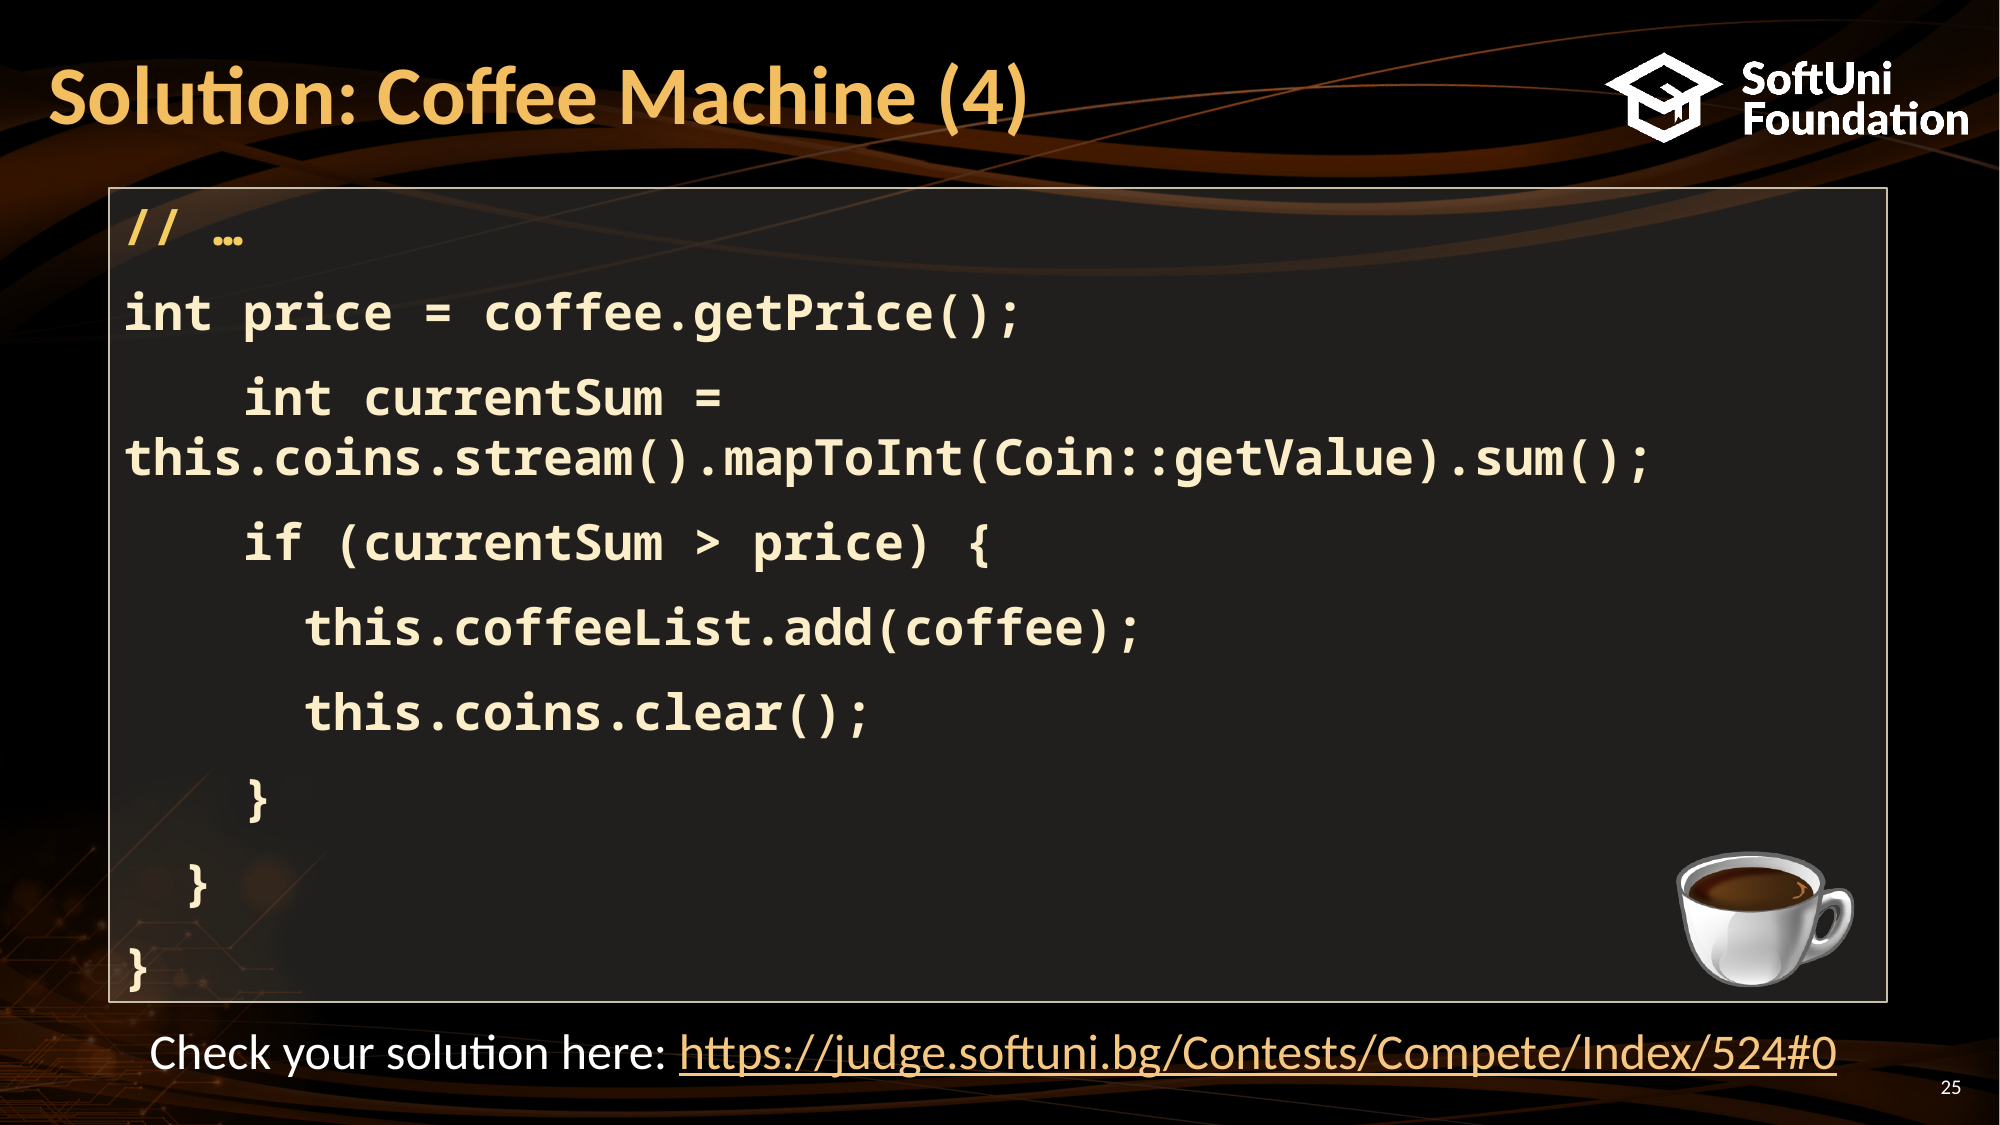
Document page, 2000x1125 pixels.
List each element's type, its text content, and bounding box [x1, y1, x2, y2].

text_box // … int price = coffee.getPrice(); int currentSum = this.coins.stream().mapToInt(Coin::getValue).sum(); if (currentSum > price) { this.coffeeList.add(coffee); this.coins.clear(); } } } [108, 187, 1888, 1003]
text_box Check your solution here: https://judge.softuni.bg/Contests/Compete/Index/524#0 [124, 1011, 1863, 1125]
text_box <number> [1897, 1070, 1968, 1103]
text_box Solution: Coffee Machine (4) [30, 6, 1602, 189]
picture [0, 0, 2000, 1125]
